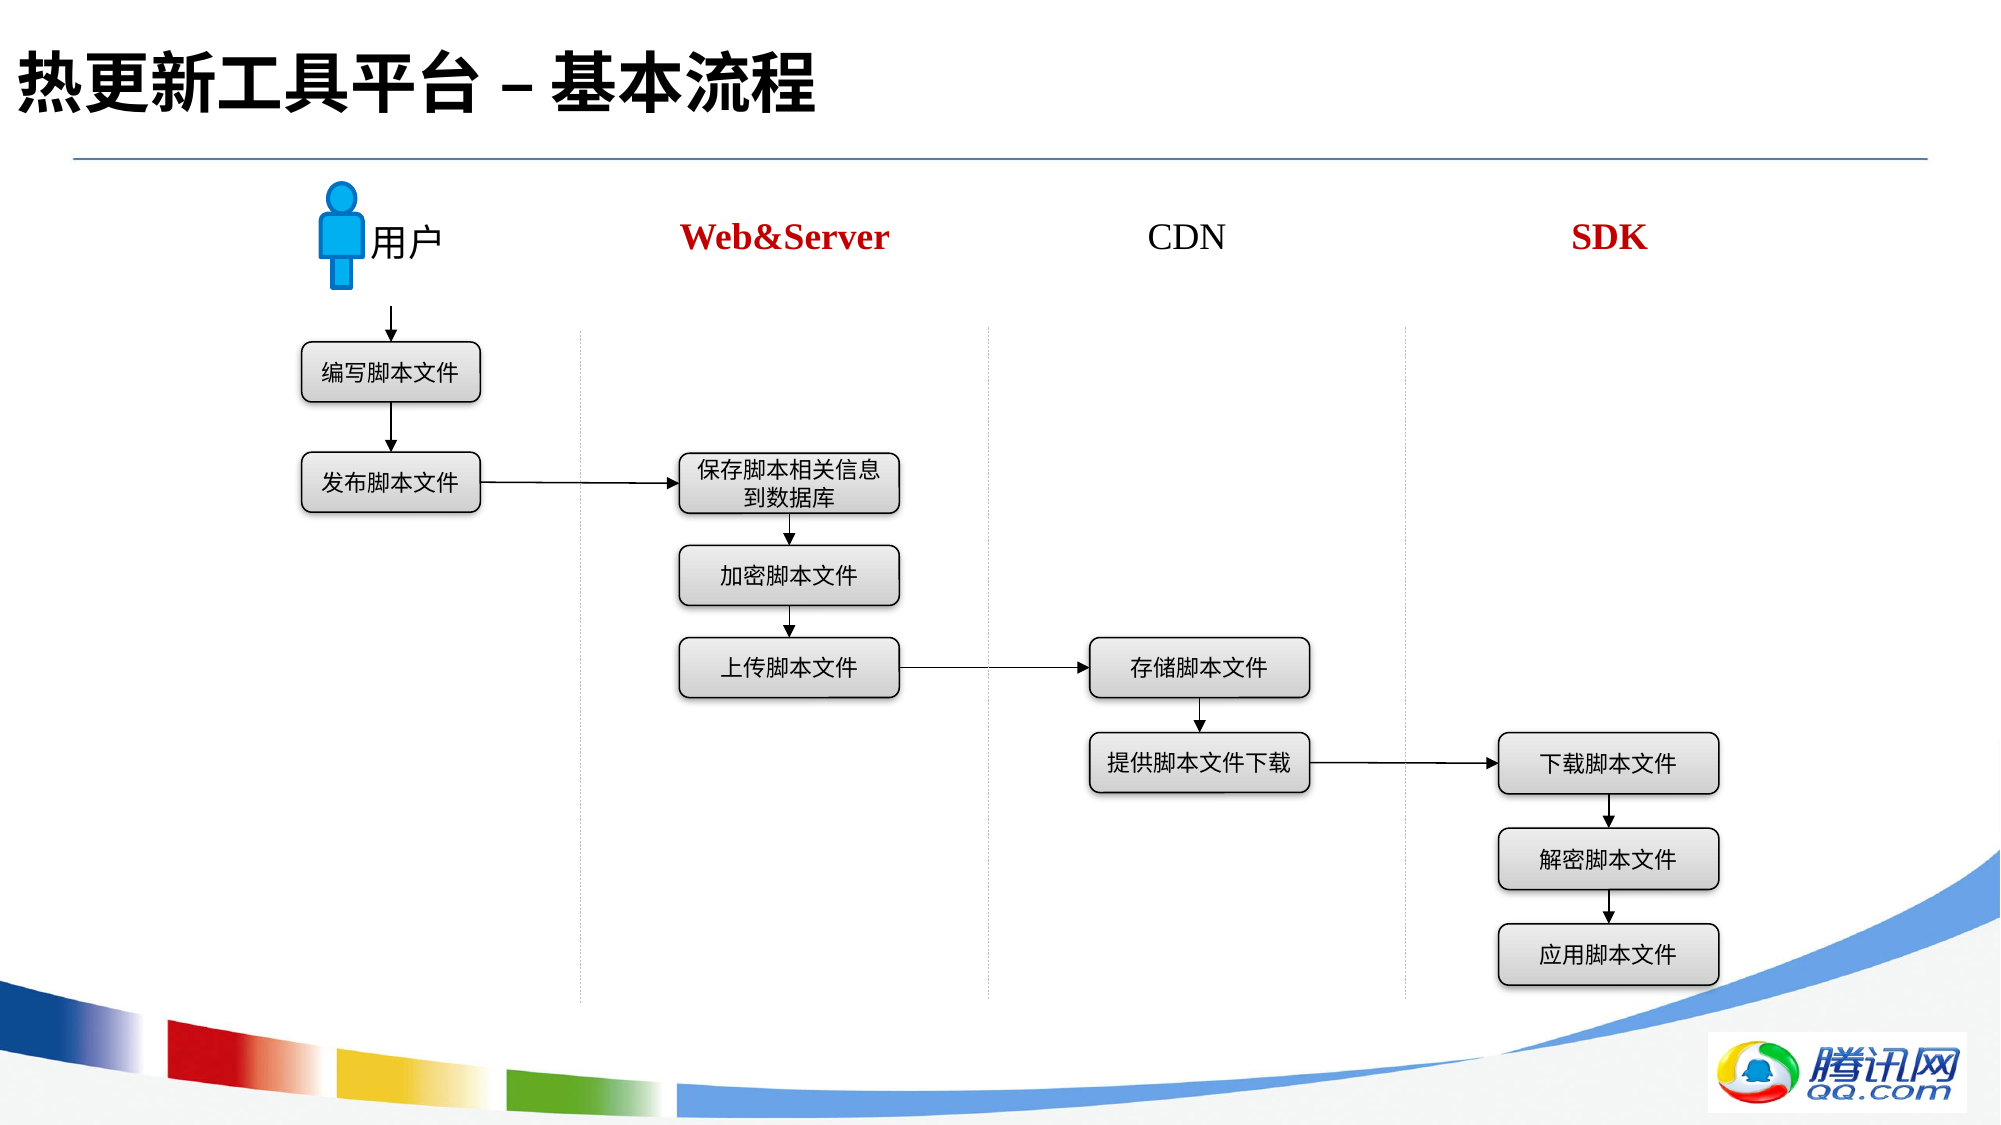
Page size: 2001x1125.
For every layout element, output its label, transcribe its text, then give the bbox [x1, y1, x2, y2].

text_box 保存脚本相关信息 到数据库 [678, 452, 901, 515]
text_box 发布脚本文件 [300, 451, 482, 513]
text_box 编写脚本文件 [300, 341, 482, 403]
text_box 加密脚本文件 [678, 544, 901, 607]
picture [0, 0, 2000, 1125]
text_box 上传脚本文件 [678, 636, 901, 699]
text_box 下载脚本文件 [1497, 731, 1720, 795]
text_box SDK [1556, 204, 1664, 264]
text_box 存储脚本文件 [1088, 636, 1311, 699]
text_box CDN [1132, 204, 1242, 264]
text_box 应用脚本文件 [1497, 923, 1720, 986]
text_box 解密脚本文件 [1497, 827, 1720, 891]
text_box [320, 182, 462, 288]
text_box Web&Server [664, 204, 906, 264]
text_box 提供脚本文件下载 [1088, 731, 1311, 794]
title 热更新工具平台 – 基本流程 [1, 12, 1317, 150]
